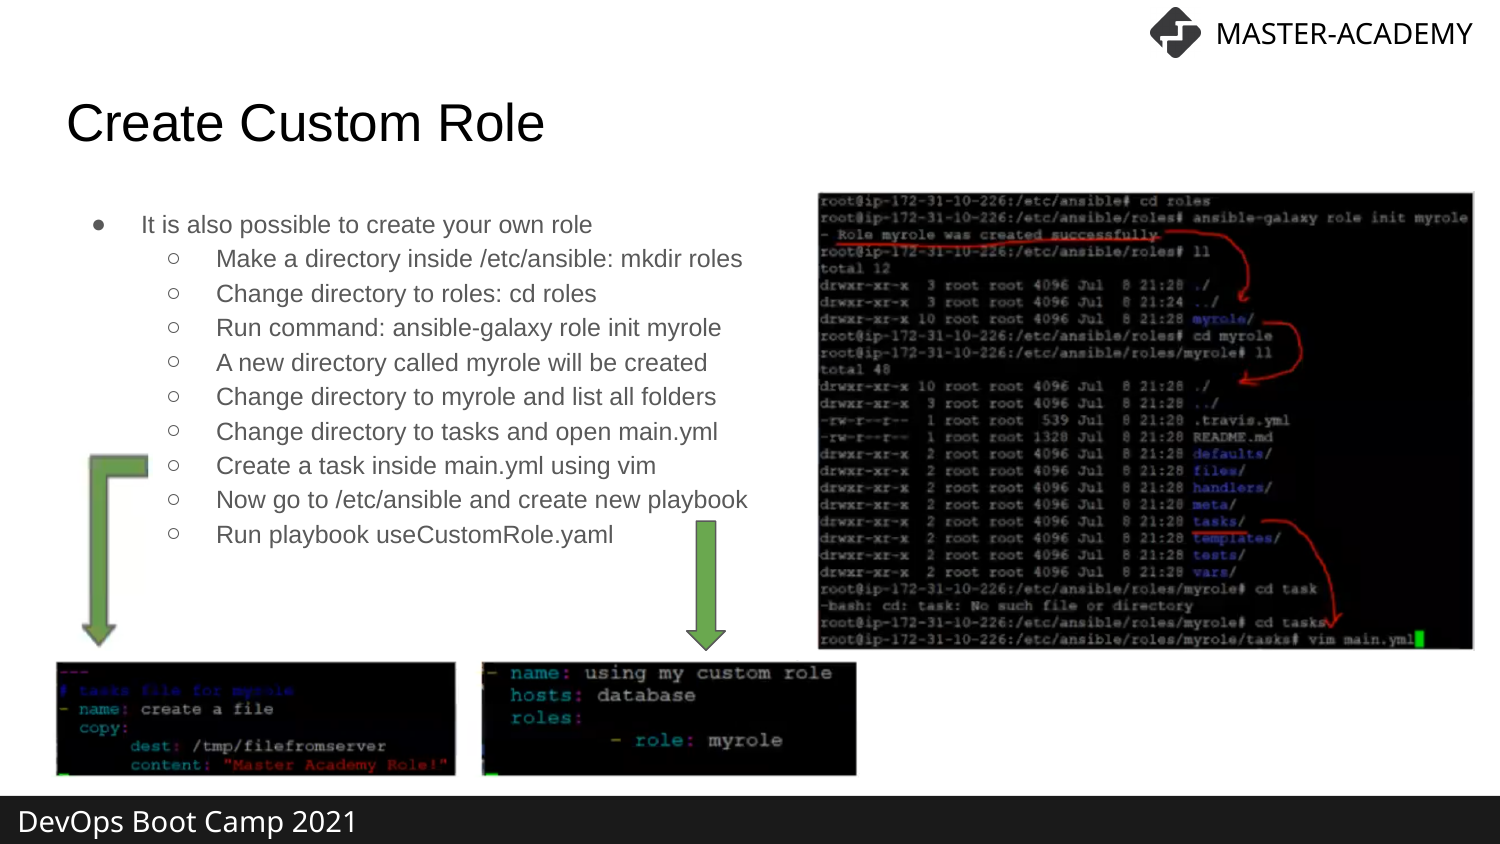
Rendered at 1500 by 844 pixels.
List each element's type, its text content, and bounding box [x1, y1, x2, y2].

picture [1150, 7, 1201, 59]
picture [67, 447, 153, 651]
text_box [407, 795, 1500, 844]
list It is also possible to create your own role Make a directory inside /etc/ansible: mkdir roles Change directory to roles: cd roles Run command: ansible-galaxy role init myrole A new directory called myrole will be created Change directory to myrole and list all folders Change directory to tasks and open main.yml Create a task inside main.yml using vim Now go to /etc/ansible and create new playbook Run playbook useCustomRole.yaml [51, 189, 792, 658]
text_box DevOps Boot Camp 2021 [2, 788, 407, 844]
text_box [686, 521, 726, 651]
picture [50, 660, 860, 779]
title Create Custom Role [51, 72, 1449, 167]
text_box MASTER-ACADEMY [1200, 0, 1500, 65]
picture [816, 191, 1476, 651]
